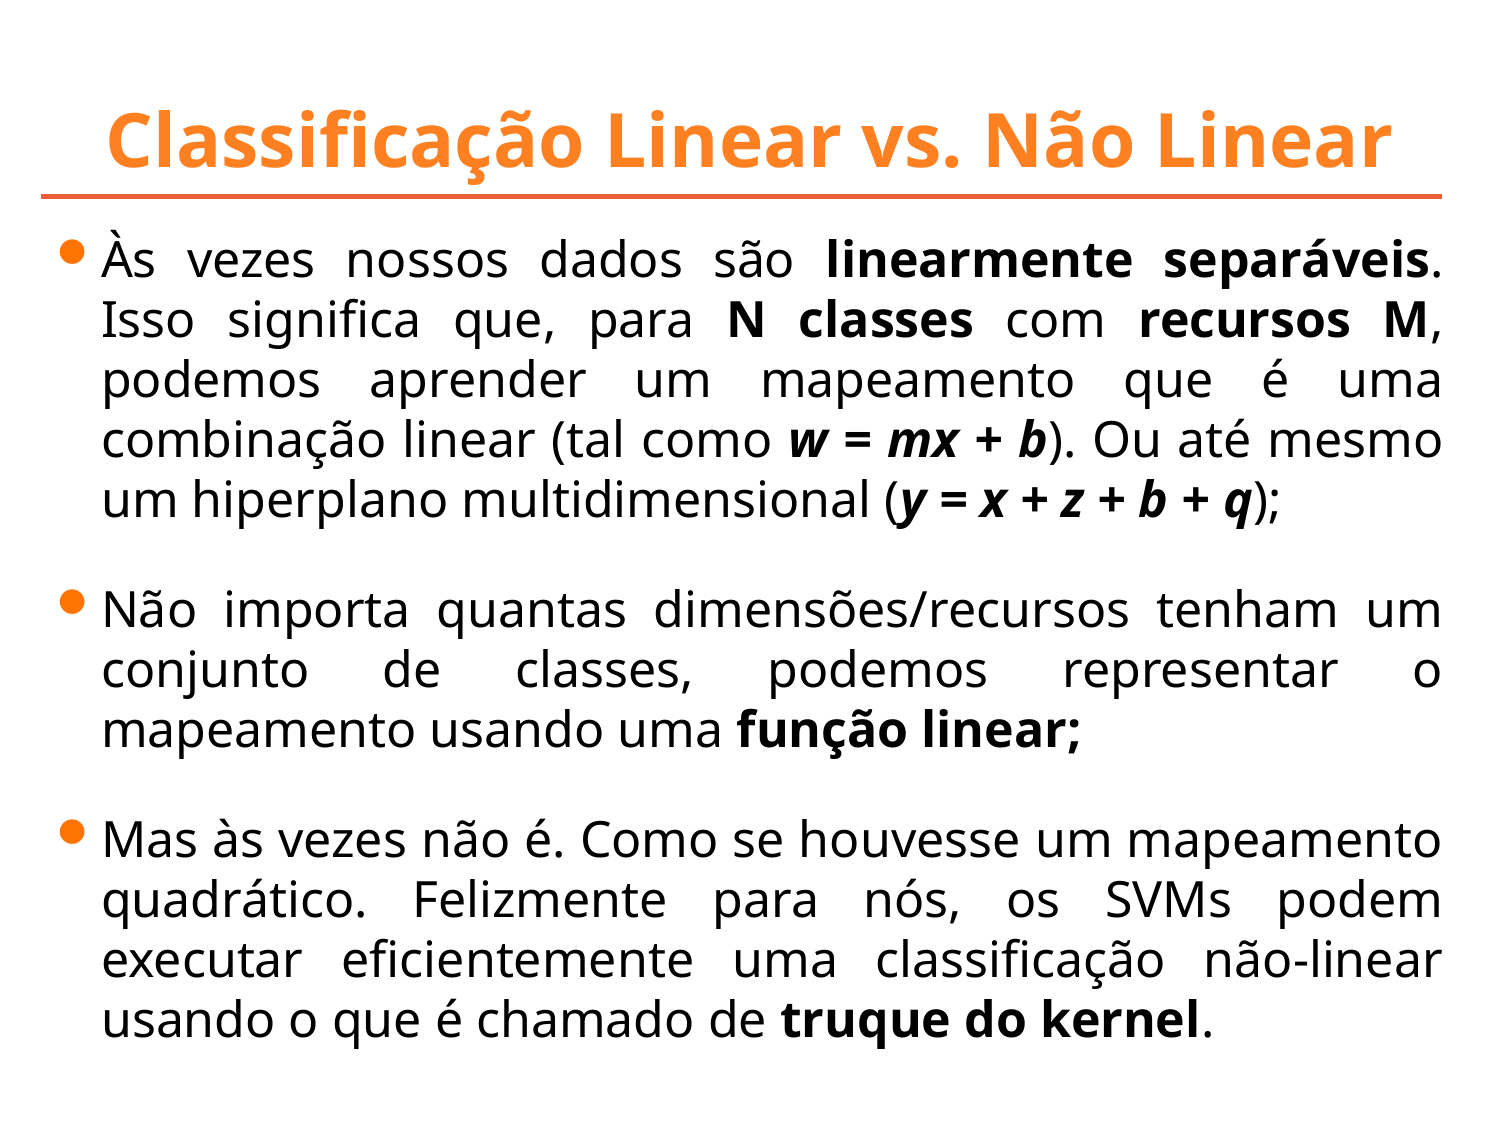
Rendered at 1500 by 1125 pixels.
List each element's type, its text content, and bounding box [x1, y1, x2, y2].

footer [150, 1012, 800, 1088]
list Às vezes nossos dados são linearmente separáveis. Isso significa que, para N classes com recursos M, podemos aprender um mapeamento que é uma combinação linear (tal como w = mx + b). Ou até mesmo um hiperplano multidimensional (y = x + z + b + q); Não importa quantas dimensões/recursos tenham um conjunto de classes, podemos representar o mapeamento usando uma função linear; Mas às vezes não é. Como se houvesse um mapeamento quadrático. Felizmente para nós, os SVMs podem executar eficientemente uma classificação não-linear usando o que é chamado de truque do kernel. [41, 219, 1459, 1026]
title Classificação Linear vs. Não Linear [41, 42, 1459, 198]
